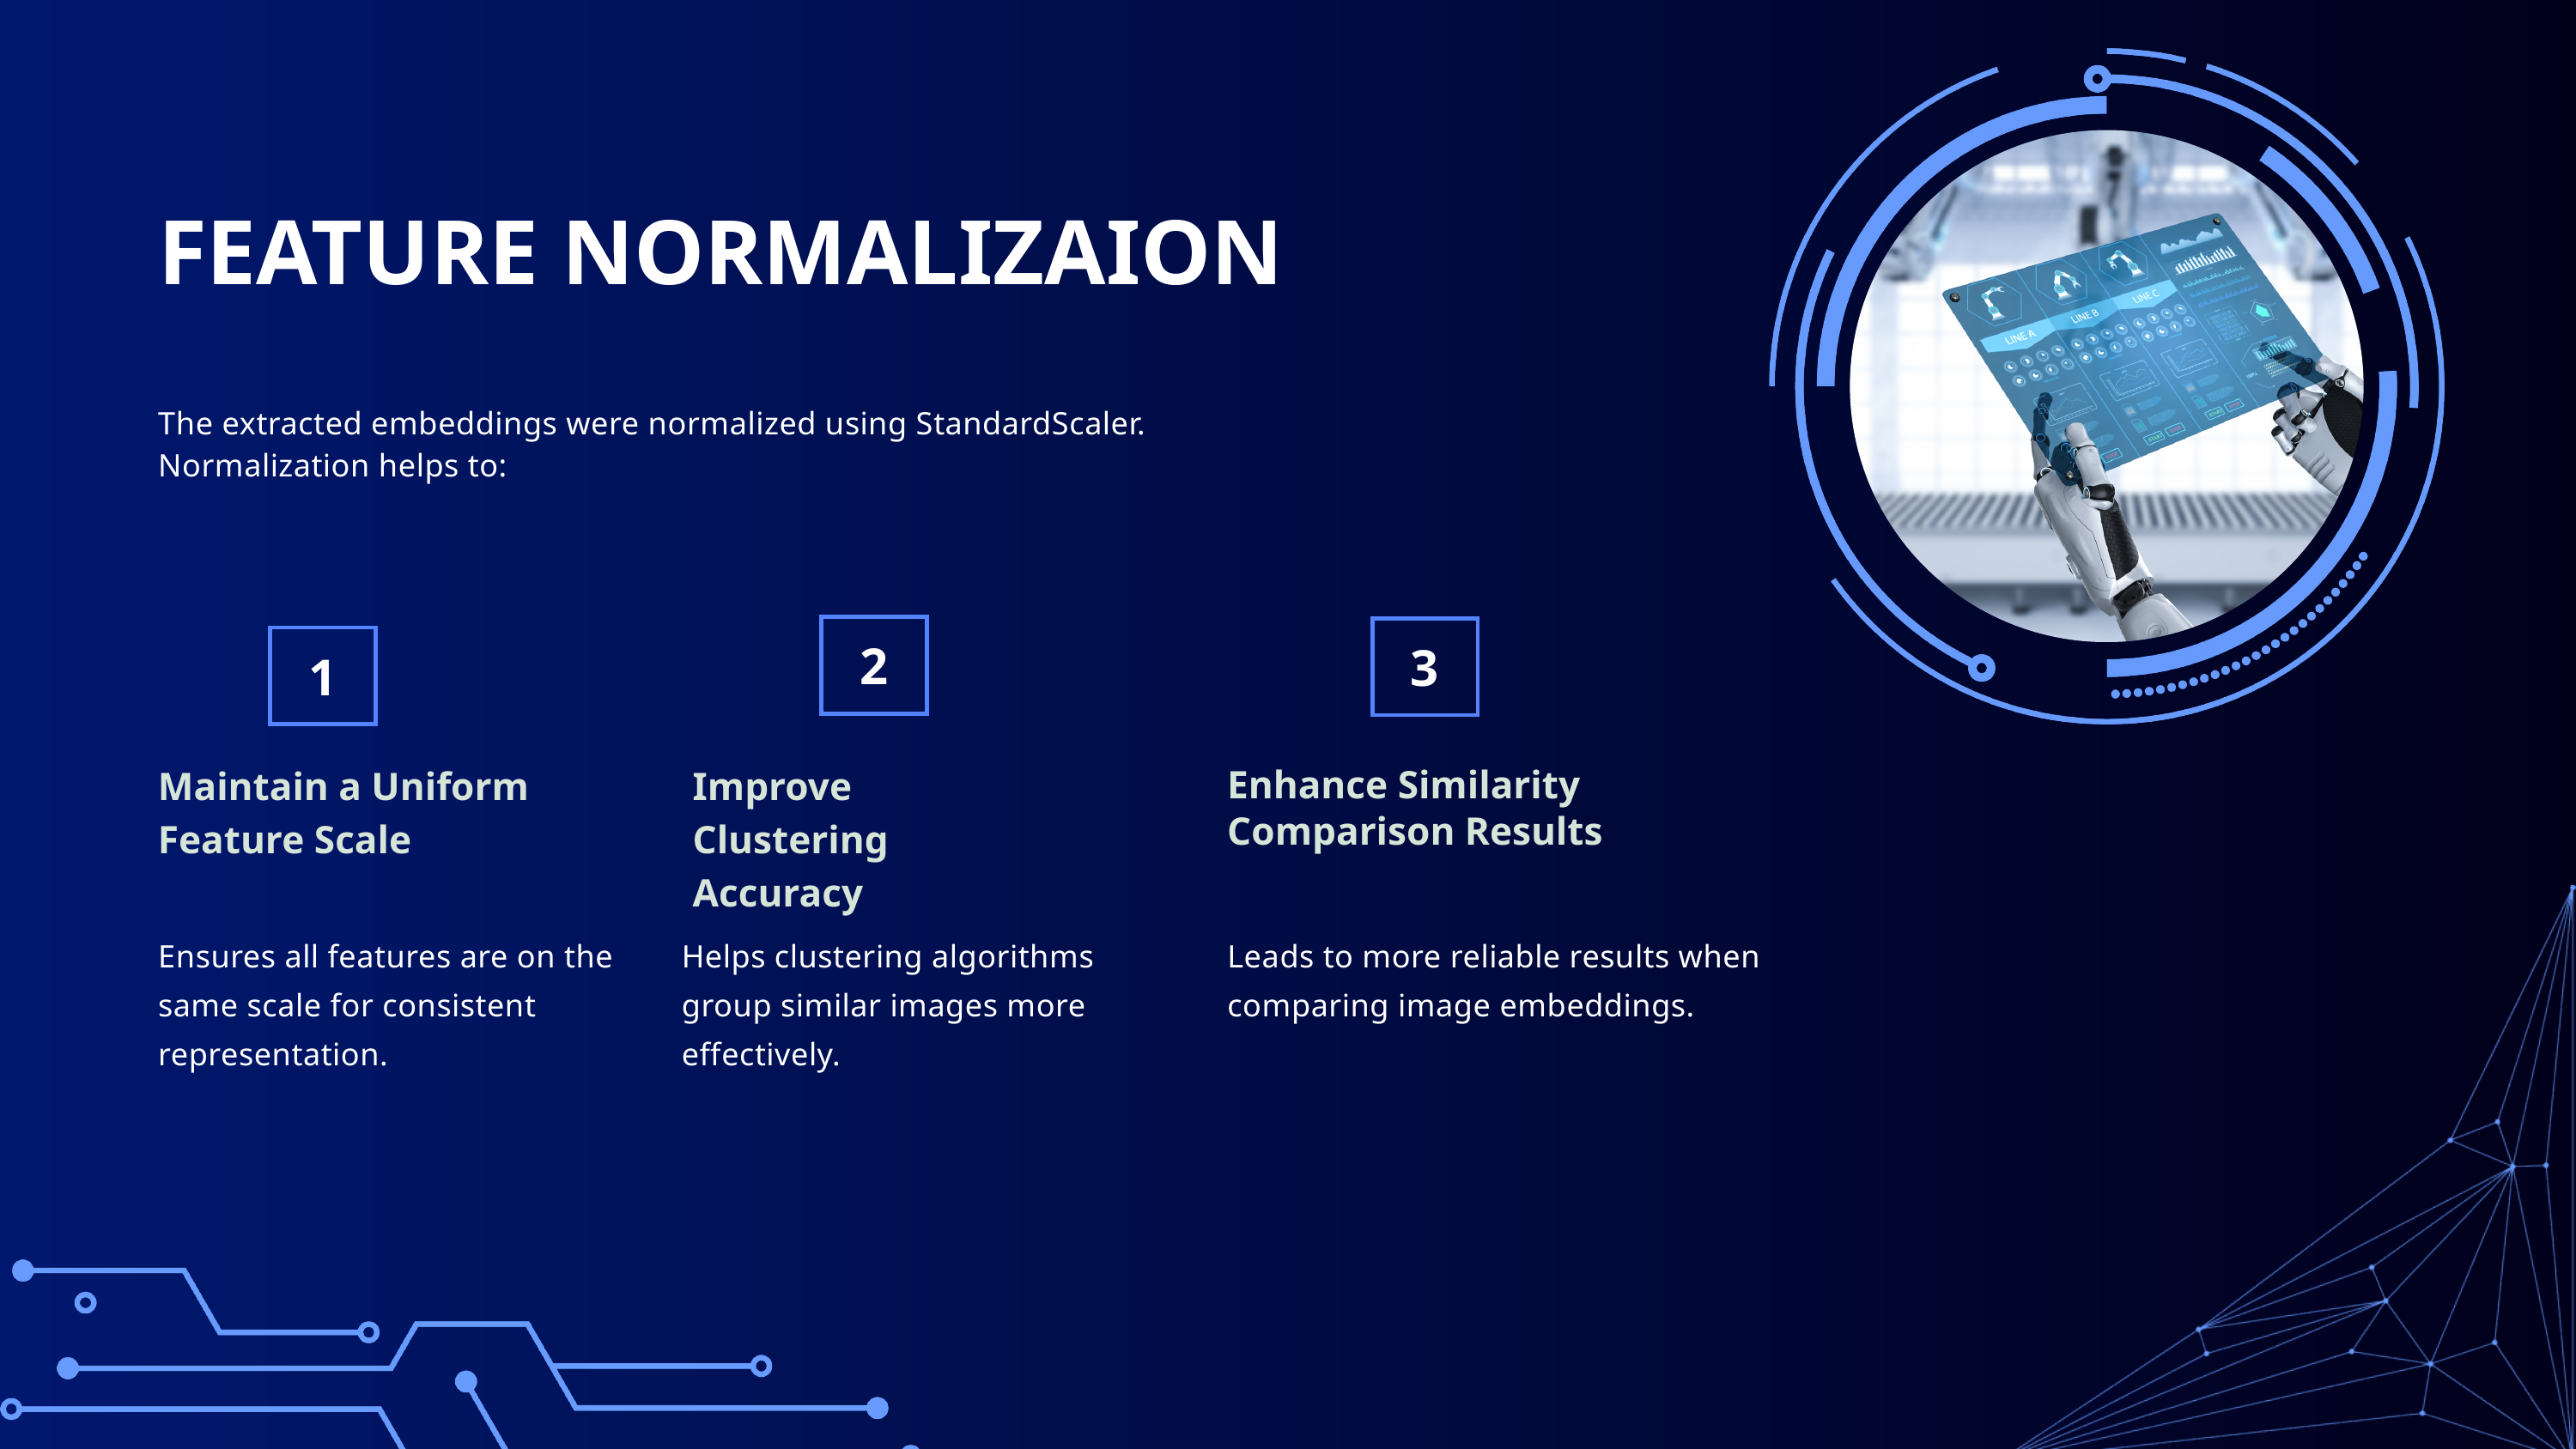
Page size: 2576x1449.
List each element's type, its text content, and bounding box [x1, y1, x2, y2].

text_box Helps clustering algorithms group similar images more effectively. [682, 925, 1176, 1072]
text_box FEATURE NORMALIZAION [158, 194, 1596, 303]
text_box Enhance Similarity Comparison Results [1227, 759, 1726, 853]
text_box [1769, 48, 2445, 724]
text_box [821, 616, 927, 714]
text_box The extracted embeddings were normalized using StandardScaler. [158, 391, 1404, 433]
text_box Improve Clustering Accuracy [692, 755, 1056, 914]
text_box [1850, 130, 2364, 643]
text_box [0, 1259, 962, 1449]
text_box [270, 627, 376, 724]
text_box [1372, 617, 1479, 716]
text_box Normalization helps to: [158, 433, 1404, 483]
text_box Maintain a Uniform Feature Scale [158, 755, 593, 862]
text_box Leads to more reliable results when comparing image embeddings. [1227, 925, 1783, 1023]
text_box [1996, 885, 2576, 1449]
text_box Ensures all features are on the same scale for consistent representation. [158, 925, 646, 1072]
